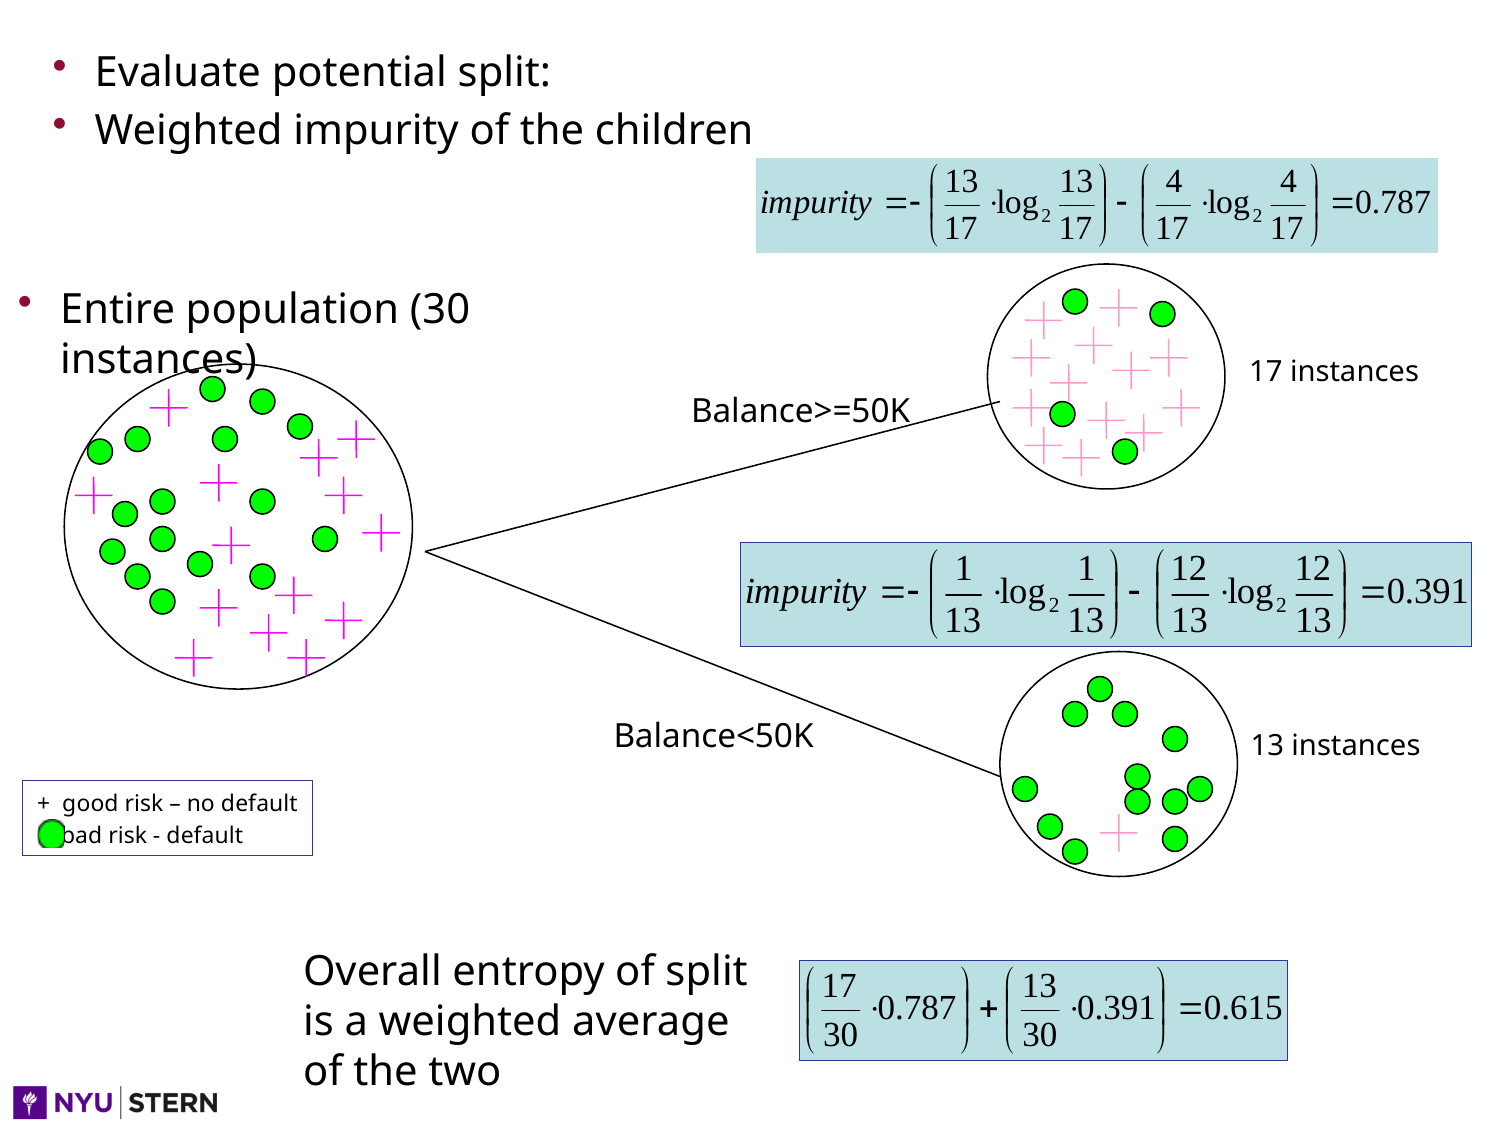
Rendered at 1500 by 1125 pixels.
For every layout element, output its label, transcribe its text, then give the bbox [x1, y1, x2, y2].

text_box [799, 960, 1289, 1061]
text_box 13 instances [1241, 718, 1500, 785]
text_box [987, 263, 1226, 490]
picture [0, 1038, 230, 1125]
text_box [740, 542, 1473, 647]
text_box Overall entropy of split is a weighted average of the two [288, 936, 777, 1063]
text_box Evaluate potential split: Weighted impurity of the children [37, 37, 1388, 125]
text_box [999, 655, 1238, 877]
text_box Entire population (30 instances) [3, 274, 668, 340]
text_box 17 instances [1234, 344, 1500, 411]
text_box Balance<50K [598, 706, 917, 772]
text_box Balance>=50K [675, 381, 982, 447]
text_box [63, 363, 413, 690]
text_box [24, 780, 311, 858]
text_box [755, 157, 1438, 254]
